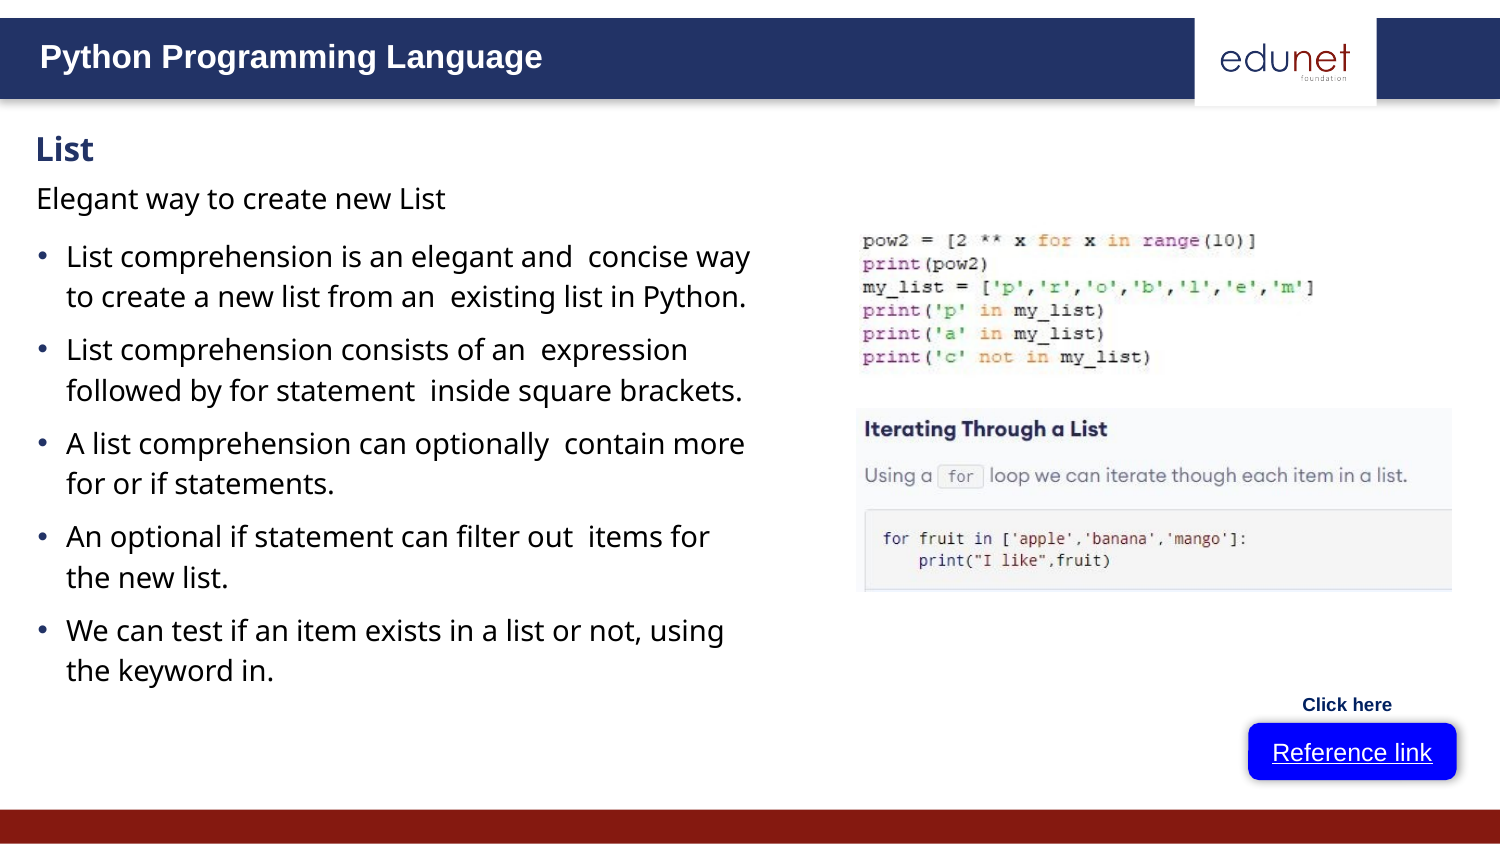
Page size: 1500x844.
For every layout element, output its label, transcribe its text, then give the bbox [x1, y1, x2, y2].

picture [1215, 38, 1356, 86]
text_box Elegant way to create new List [35, 171, 750, 215]
text_box Click here [1287, 685, 1418, 723]
picture [856, 187, 1452, 592]
title List [32, 125, 519, 269]
text_box List comprehension is an elegant and concise way to create a new list from an existing list in Python. List comprehension consists of an expression followed by for statement inside square brackets. A list comprehension can optionally contain more for or if statements. An optional if statement can filter out items for the new list. We can test if an item exists in a list or not, using the keyword in. [37, 230, 752, 688]
text_box Reference link [1248, 722, 1457, 781]
